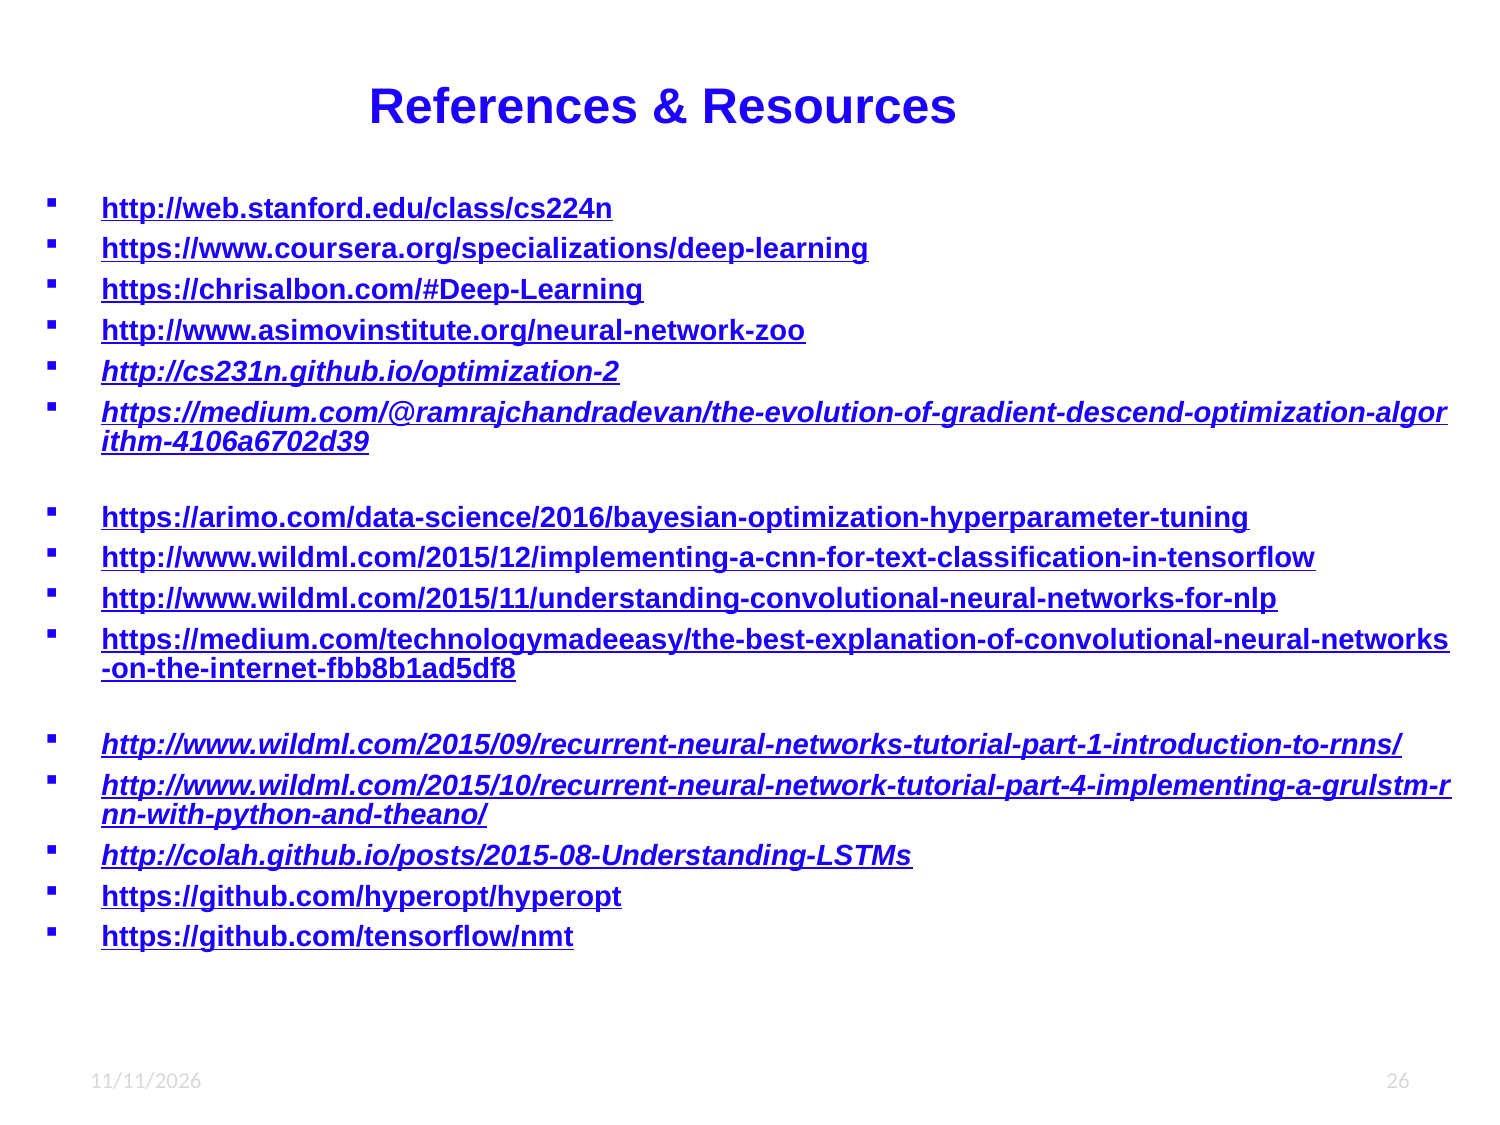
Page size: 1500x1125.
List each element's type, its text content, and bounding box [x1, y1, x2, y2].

list http://web.stanford.edu/class/cs224n https://www.coursera.org/specializations/deep-learning https://chrisalbon.com/#Deep-Learning http://www.asimovinstitute.org/neural-network-zoo http://cs231n.github.io/optimization-2 https://medium.com/@ramrajchandradevan/the-evolution-of-gradient-descend-optimization-algorithm-4106a6702d39 https://arimo.com/data-science/2016/bayesian-optimization-hyperparameter-tuning http://www.wildml.com/2015/12/implementing-a-cnn-for-text-classification-in-tensorflow http://www.wildml.com/2015/11/understanding-convolutional-neural-networks-for-nlp https://medium.com/technologymadeeasy/the-best-explanation-of-convolutional-neural-networks-on-the-internet-fbb8b1ad5df8 http://www.wildml.com/2015/09/recurrent-neural-networks-tutorial-part-1-introduction-to-rnns/ http://www.wildml.com/2015/10/recurrent-neural-network-tutorial-part-4-implementing-a-grulstm-rnn-with-python-and-theano/ http://colah.github.io/posts/2015-08-Understanding-LSTMs https://github.com/hyperopt/hyperopt https://github.com/tensorflow/nmt [30, 181, 1470, 1024]
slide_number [75, 1058, 425, 1115]
slide_number 26 [1074, 1058, 1425, 1115]
text_box References & Resources [354, 66, 973, 142]
